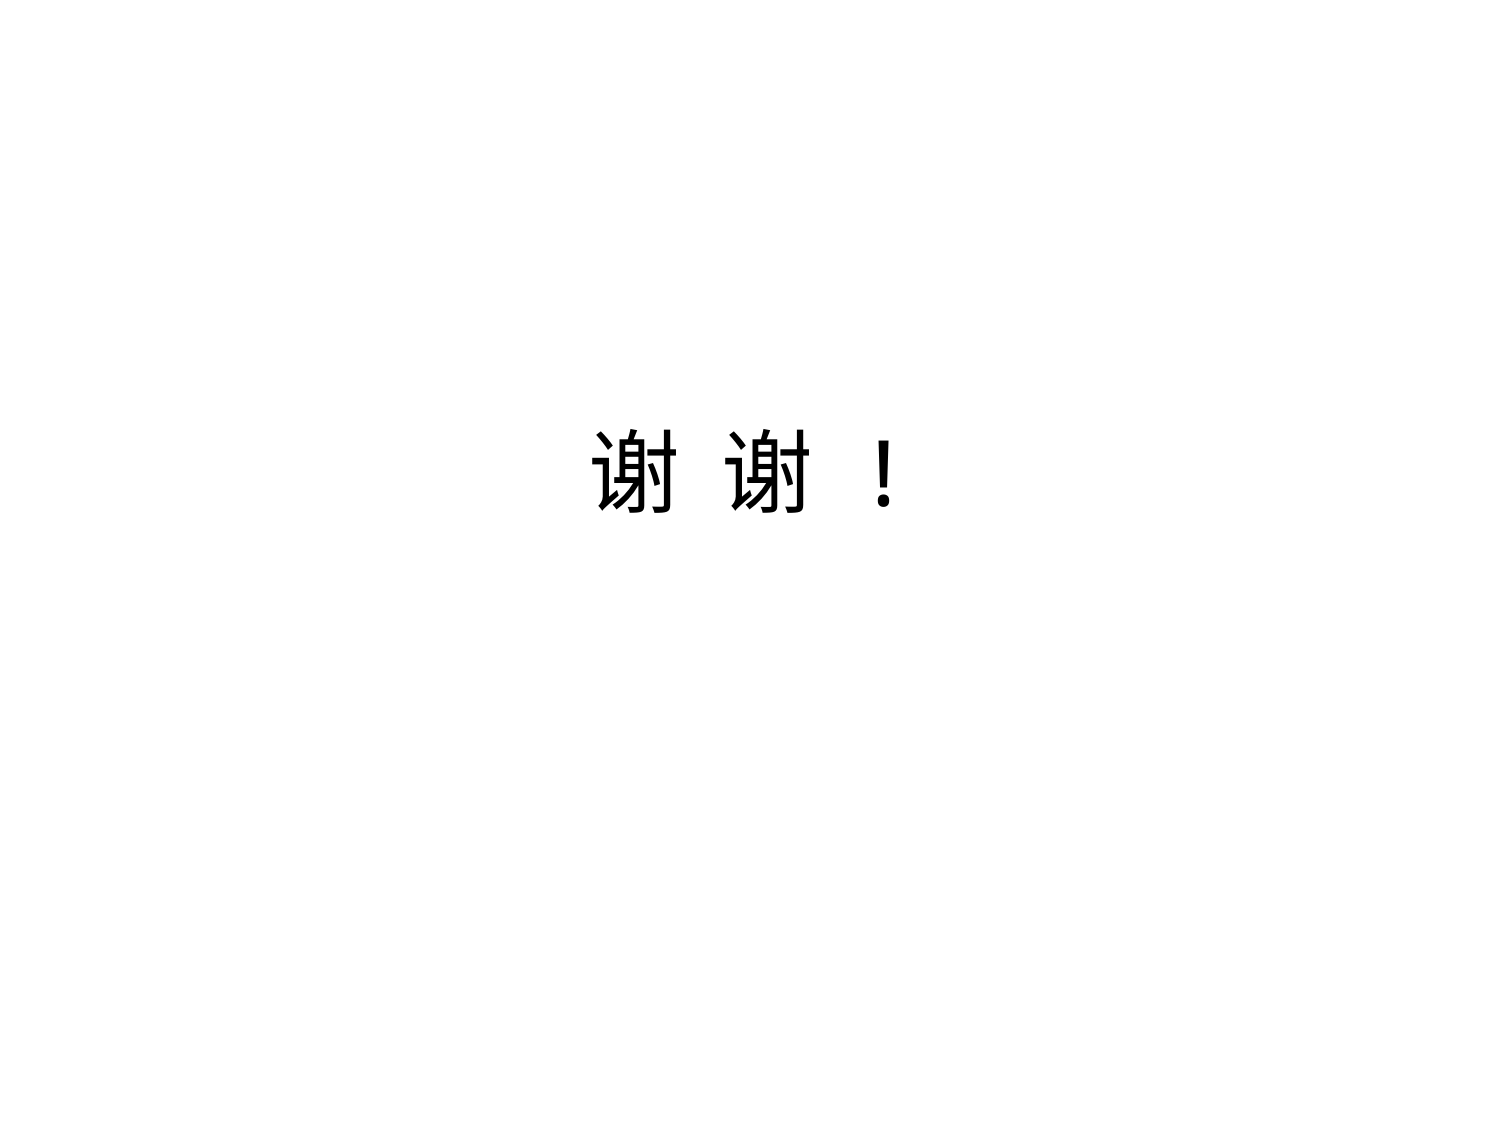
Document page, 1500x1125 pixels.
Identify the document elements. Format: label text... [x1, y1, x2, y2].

title 谢 谢 ! [112, 349, 1388, 591]
